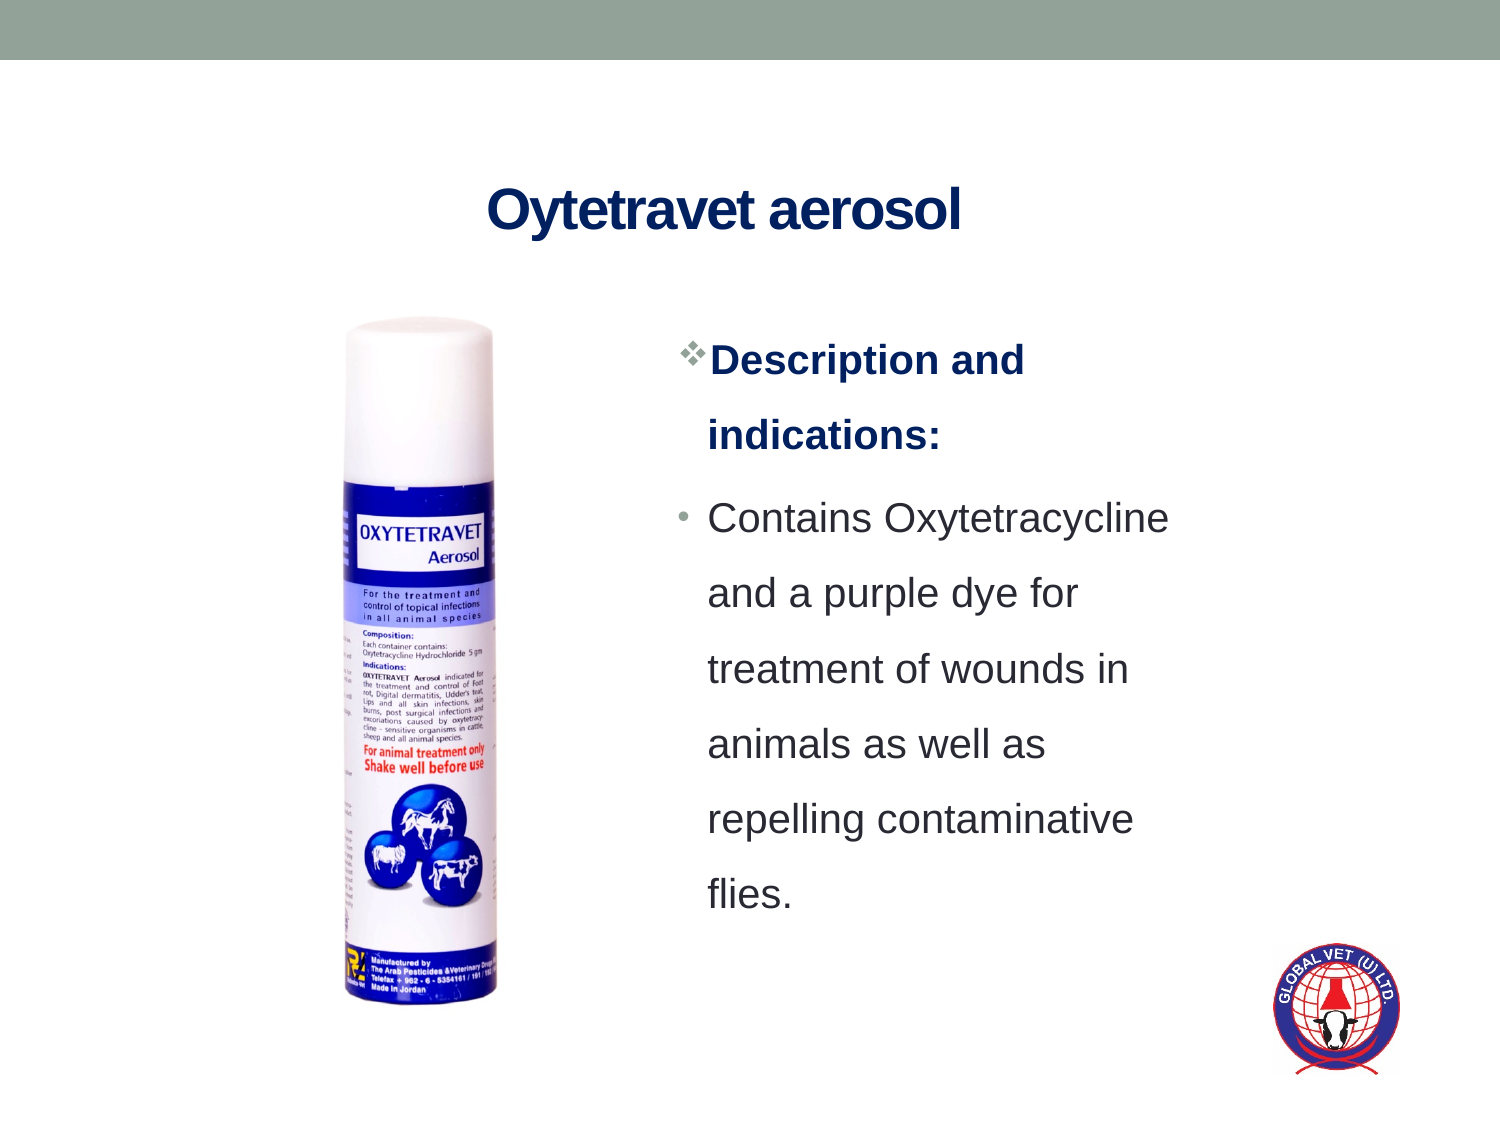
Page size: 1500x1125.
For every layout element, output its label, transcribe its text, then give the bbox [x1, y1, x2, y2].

title Oytetravet aerosol [50, 125, 1400, 288]
list Description and indications: Contains Oxytetracycline and a purple dye for treatment of wounds in animals as well as repelling contaminative flies. [662, 299, 1225, 975]
picture [1273, 943, 1401, 1076]
picture [199, 258, 651, 1076]
